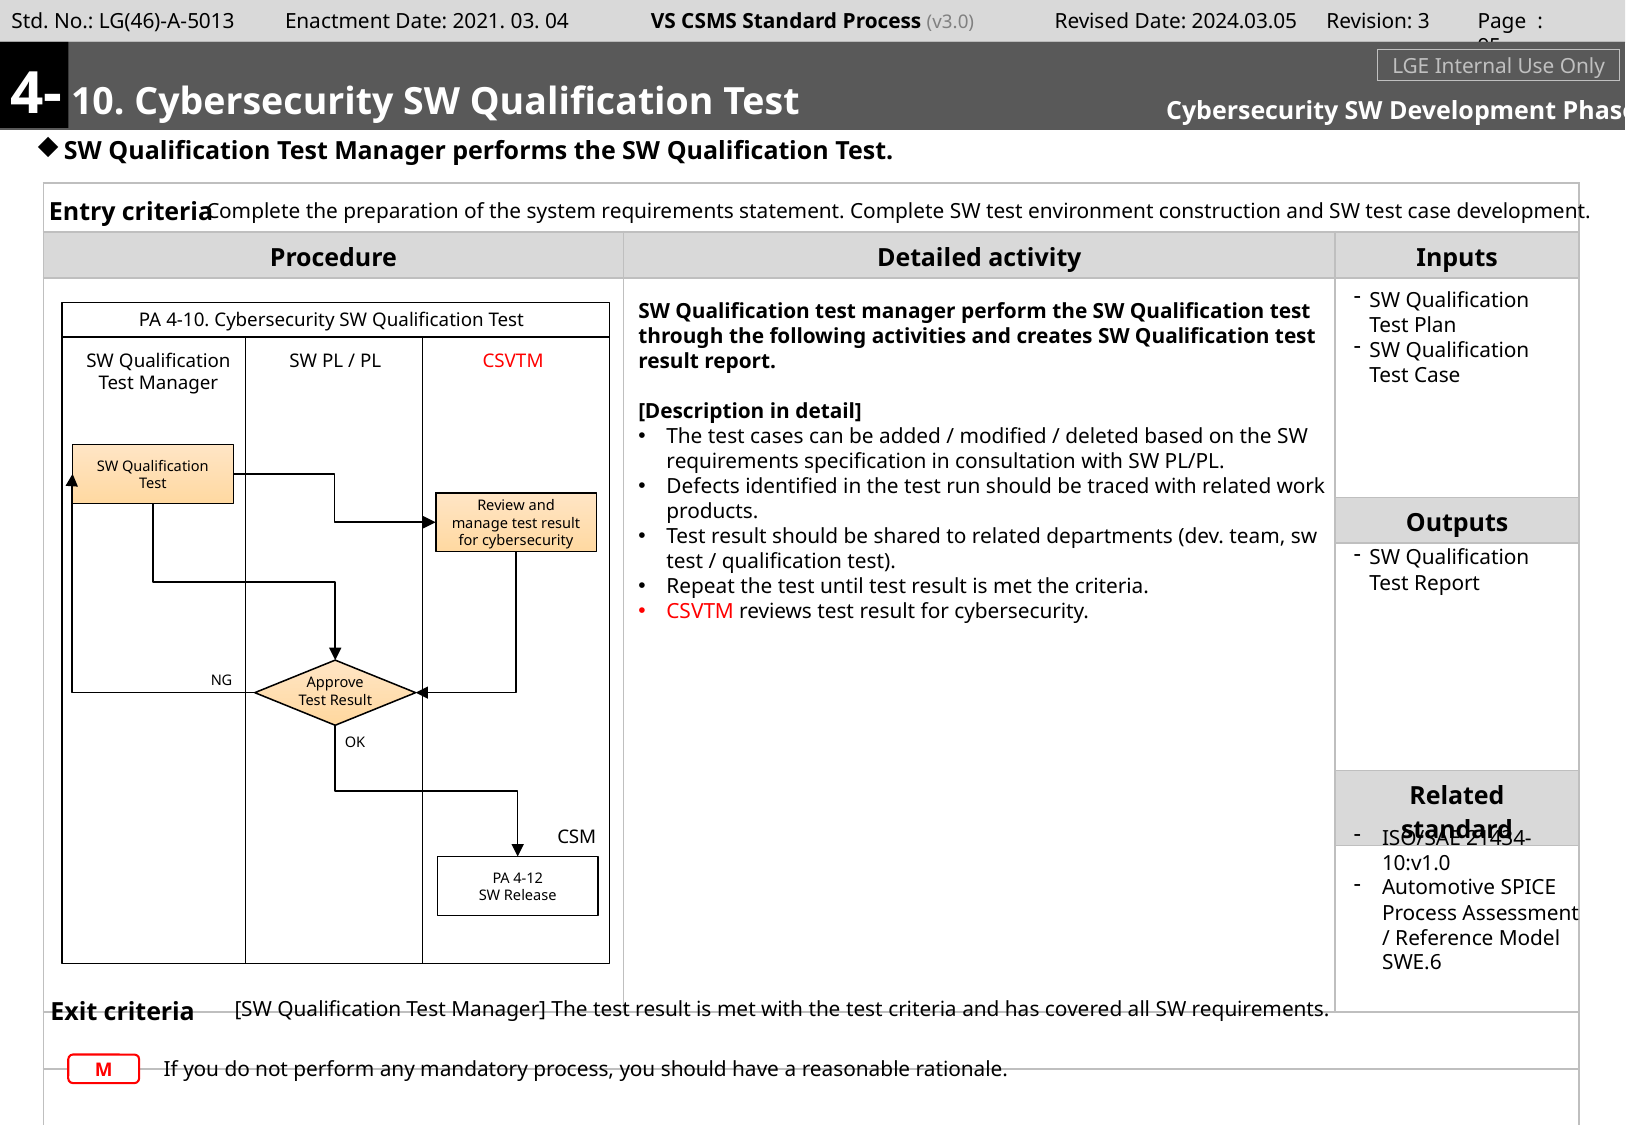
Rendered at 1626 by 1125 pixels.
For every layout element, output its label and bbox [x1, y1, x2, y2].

text_box [60, 300, 612, 966]
text_box [148, 1048, 1073, 1089]
slide_number [1474, 7, 1581, 33]
text_box [66, 1052, 142, 1086]
text_box [1339, 816, 1599, 982]
text_box [191, 190, 1606, 230]
text_box [623, 278, 1581, 631]
text_box [219, 987, 1575, 1028]
text_box [0, 40, 1625, 173]
